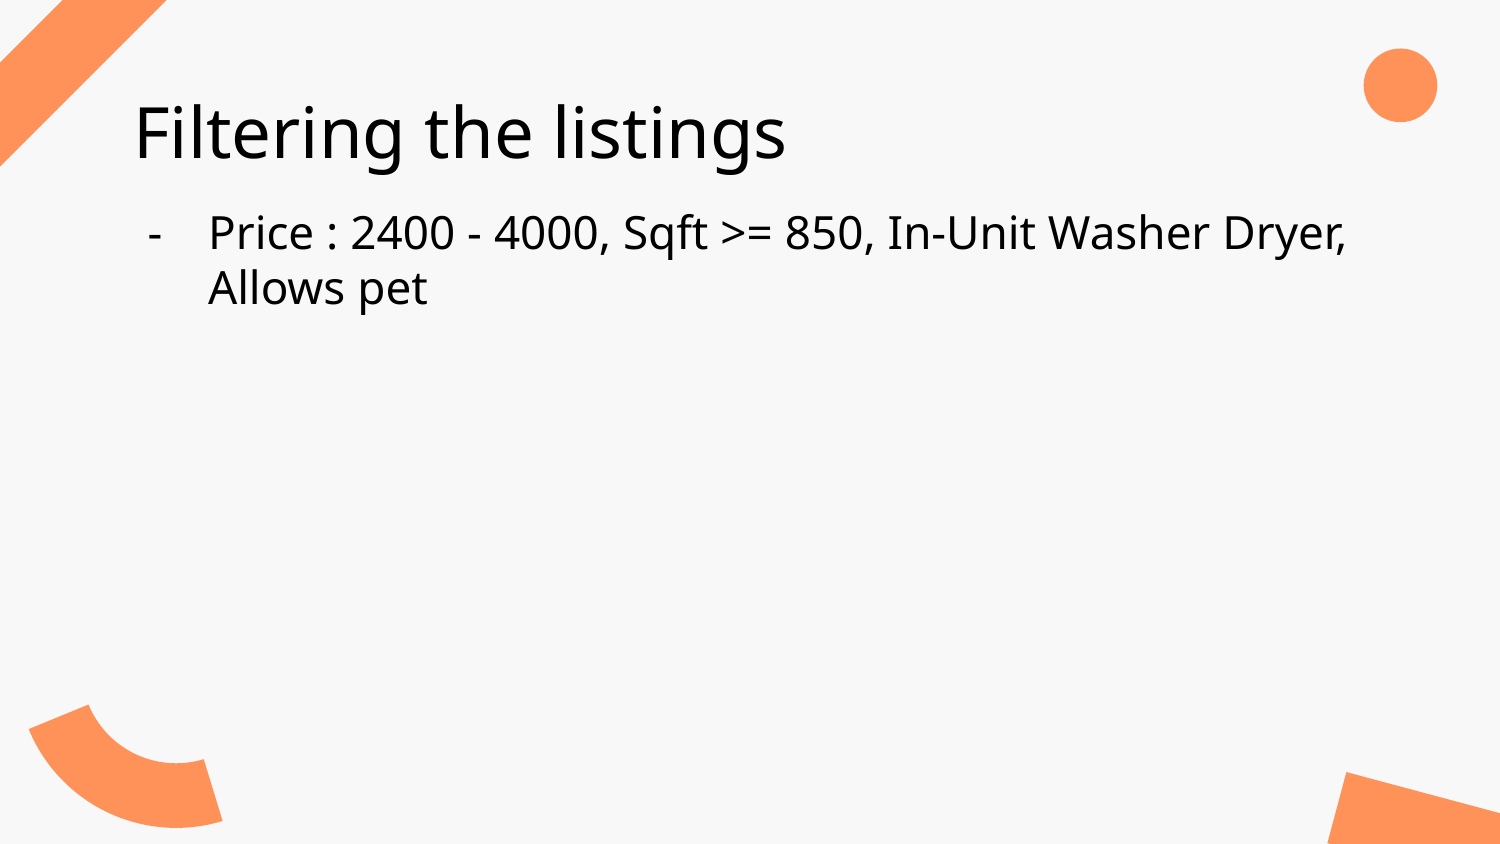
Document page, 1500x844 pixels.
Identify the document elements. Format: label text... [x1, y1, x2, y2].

title Filtering the listings [118, 72, 1382, 167]
subtitle Price : 2400 - 4000, Sqft >= 850, In-Unit Washer Dryer, Allows pet [118, 188, 1382, 709]
